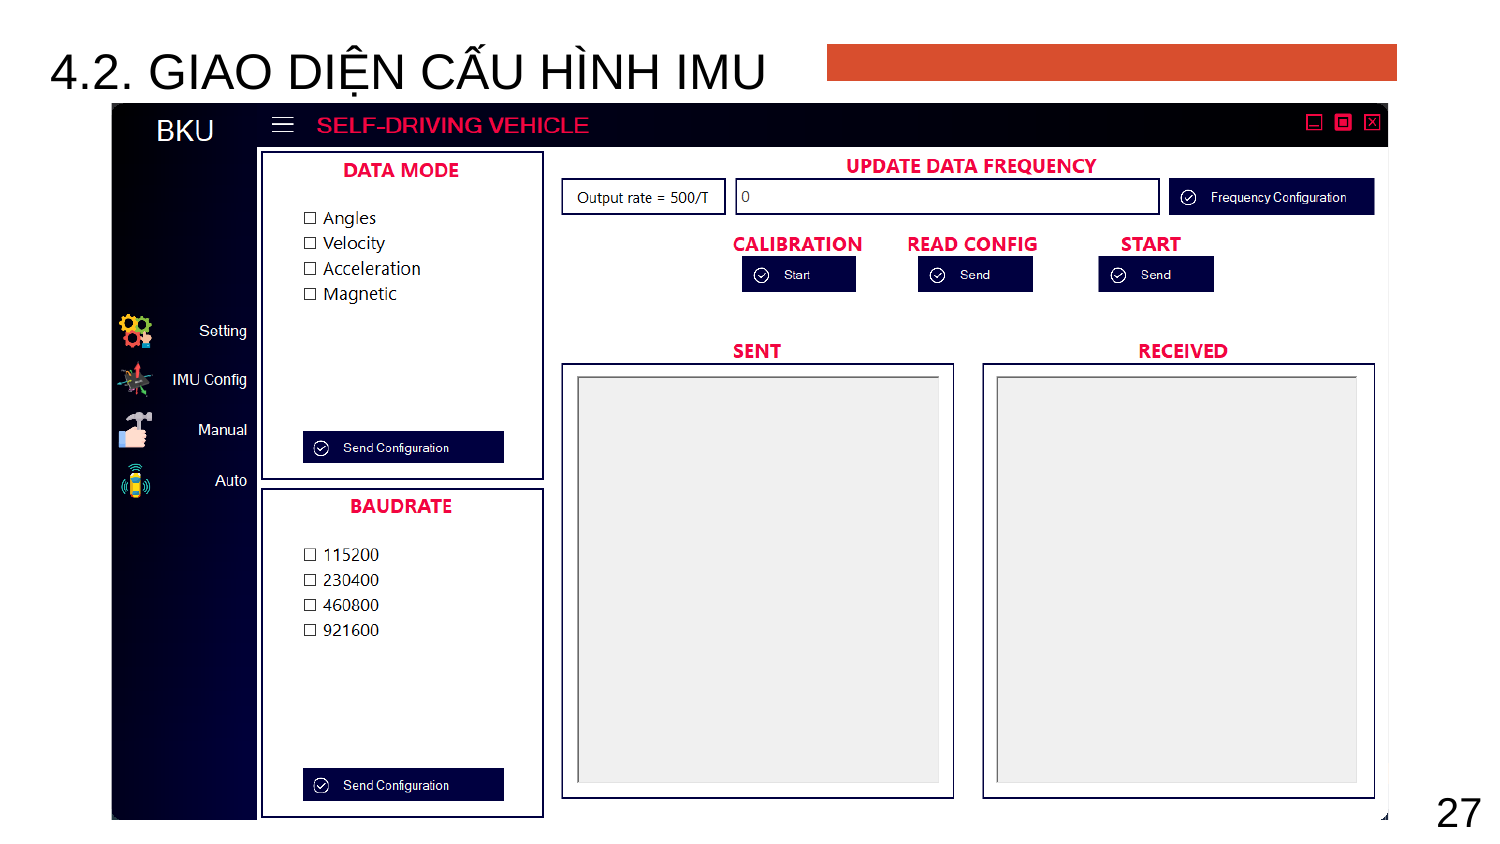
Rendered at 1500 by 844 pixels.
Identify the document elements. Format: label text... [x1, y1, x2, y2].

text_box [827, 43, 1398, 82]
text_box 4.2. GIAO DIỆN CẤU HÌNH IMU [35, 24, 799, 98]
picture [111, 102, 1389, 820]
text_box 27 [1419, 778, 1499, 843]
